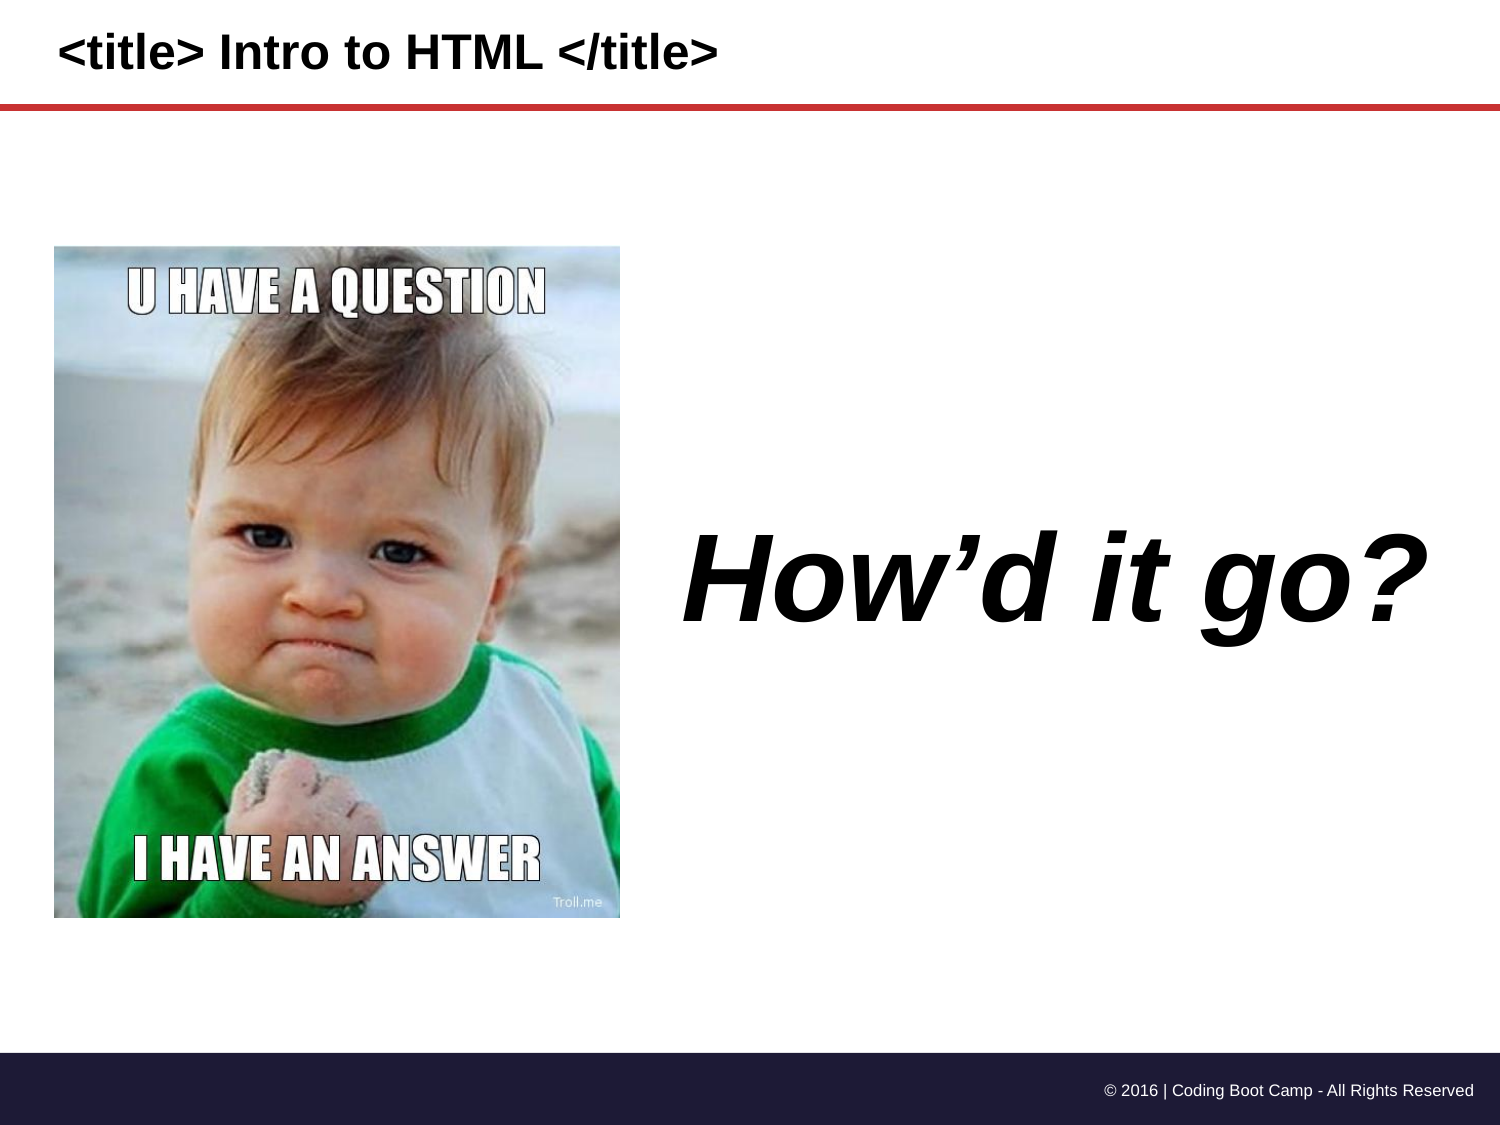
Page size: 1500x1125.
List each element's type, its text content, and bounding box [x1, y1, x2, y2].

text_box How’d it go? [624, 481, 1500, 662]
picture [53, 245, 620, 919]
title <title> Intro to HTML </title> [49, 0, 948, 108]
